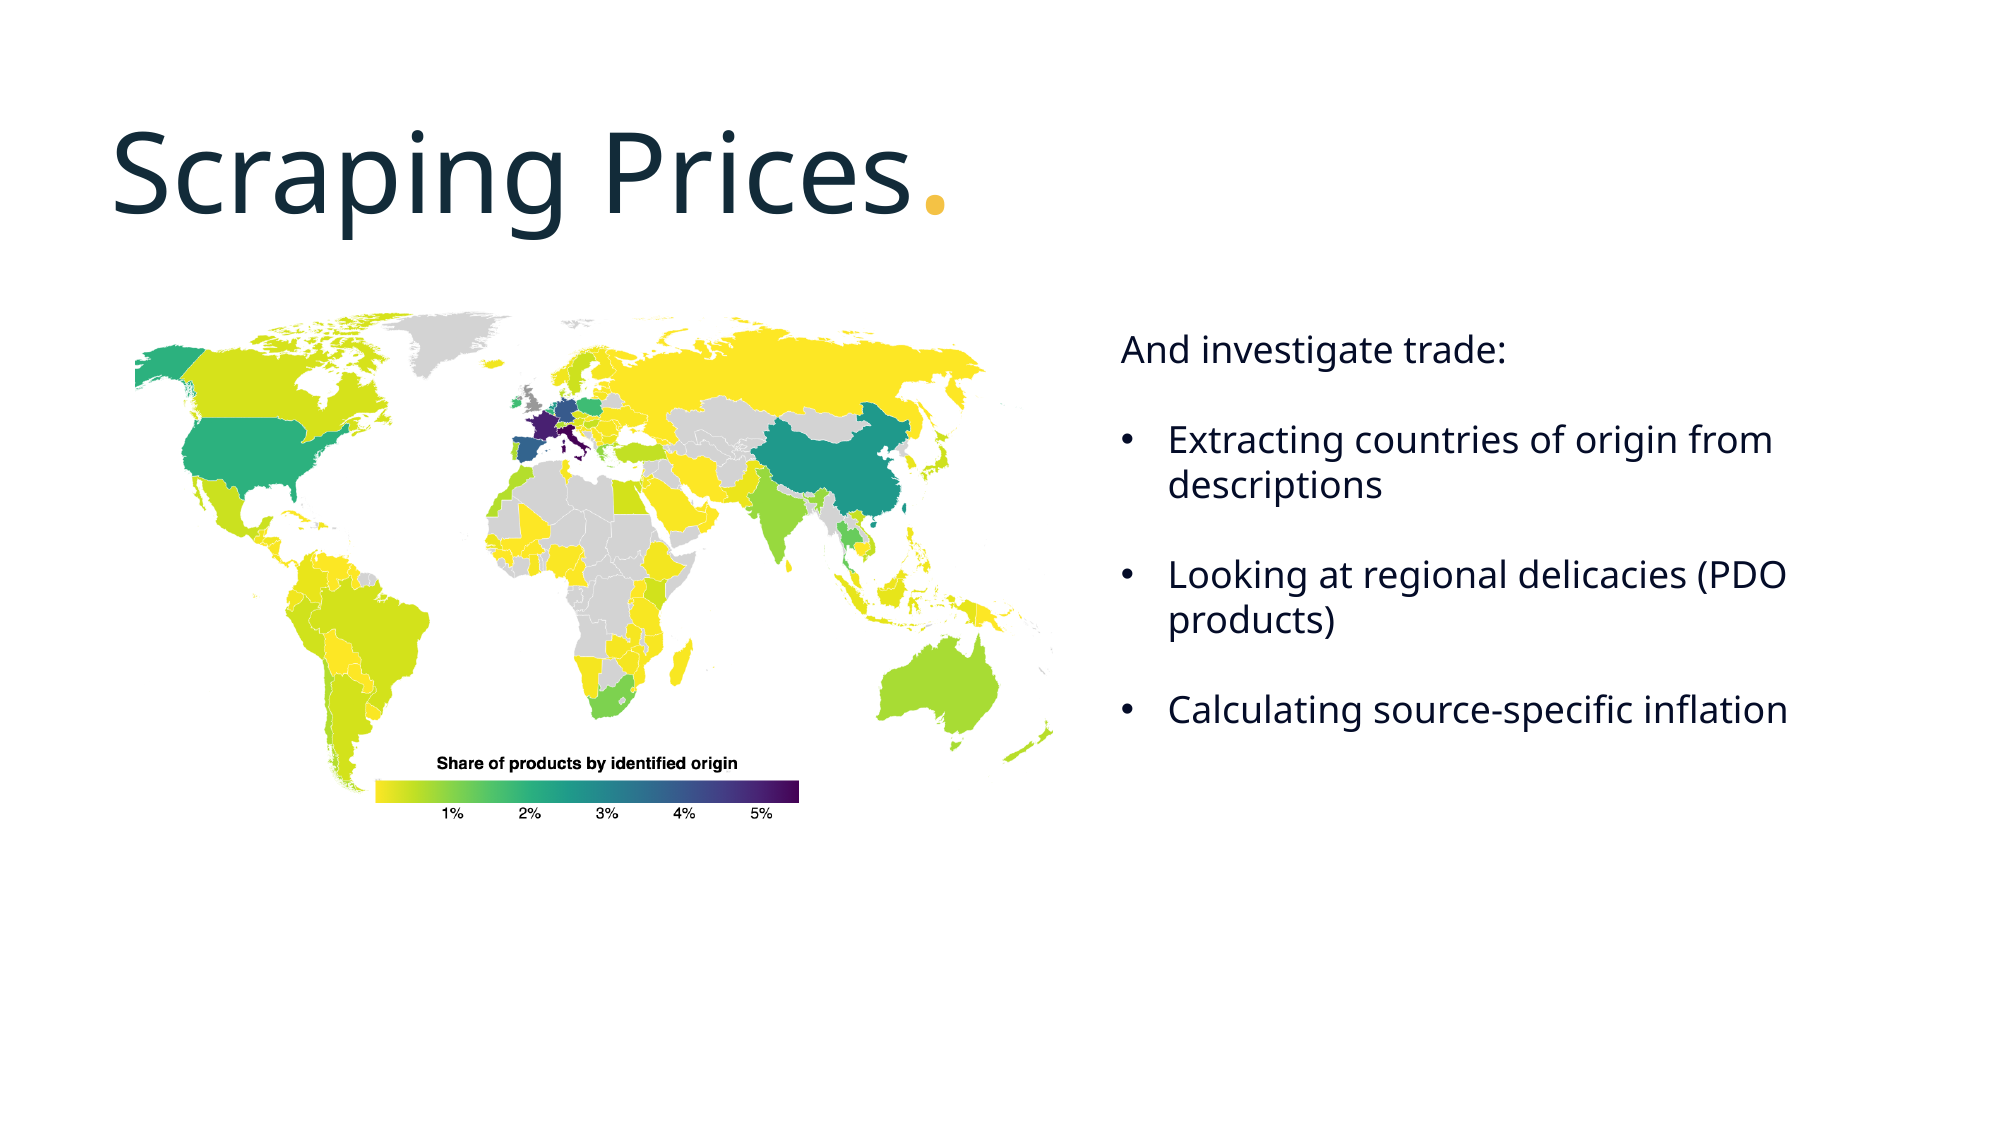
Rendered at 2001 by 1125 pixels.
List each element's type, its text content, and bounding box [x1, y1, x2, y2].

title Scraping Prices. [95, 55, 1821, 274]
text_box And investigate trade: Extracting countries of origin from descriptions Looking at regional delicacies (PDO products) Calculating source-specific inflation [1106, 318, 1981, 829]
picture [135, 304, 1053, 821]
